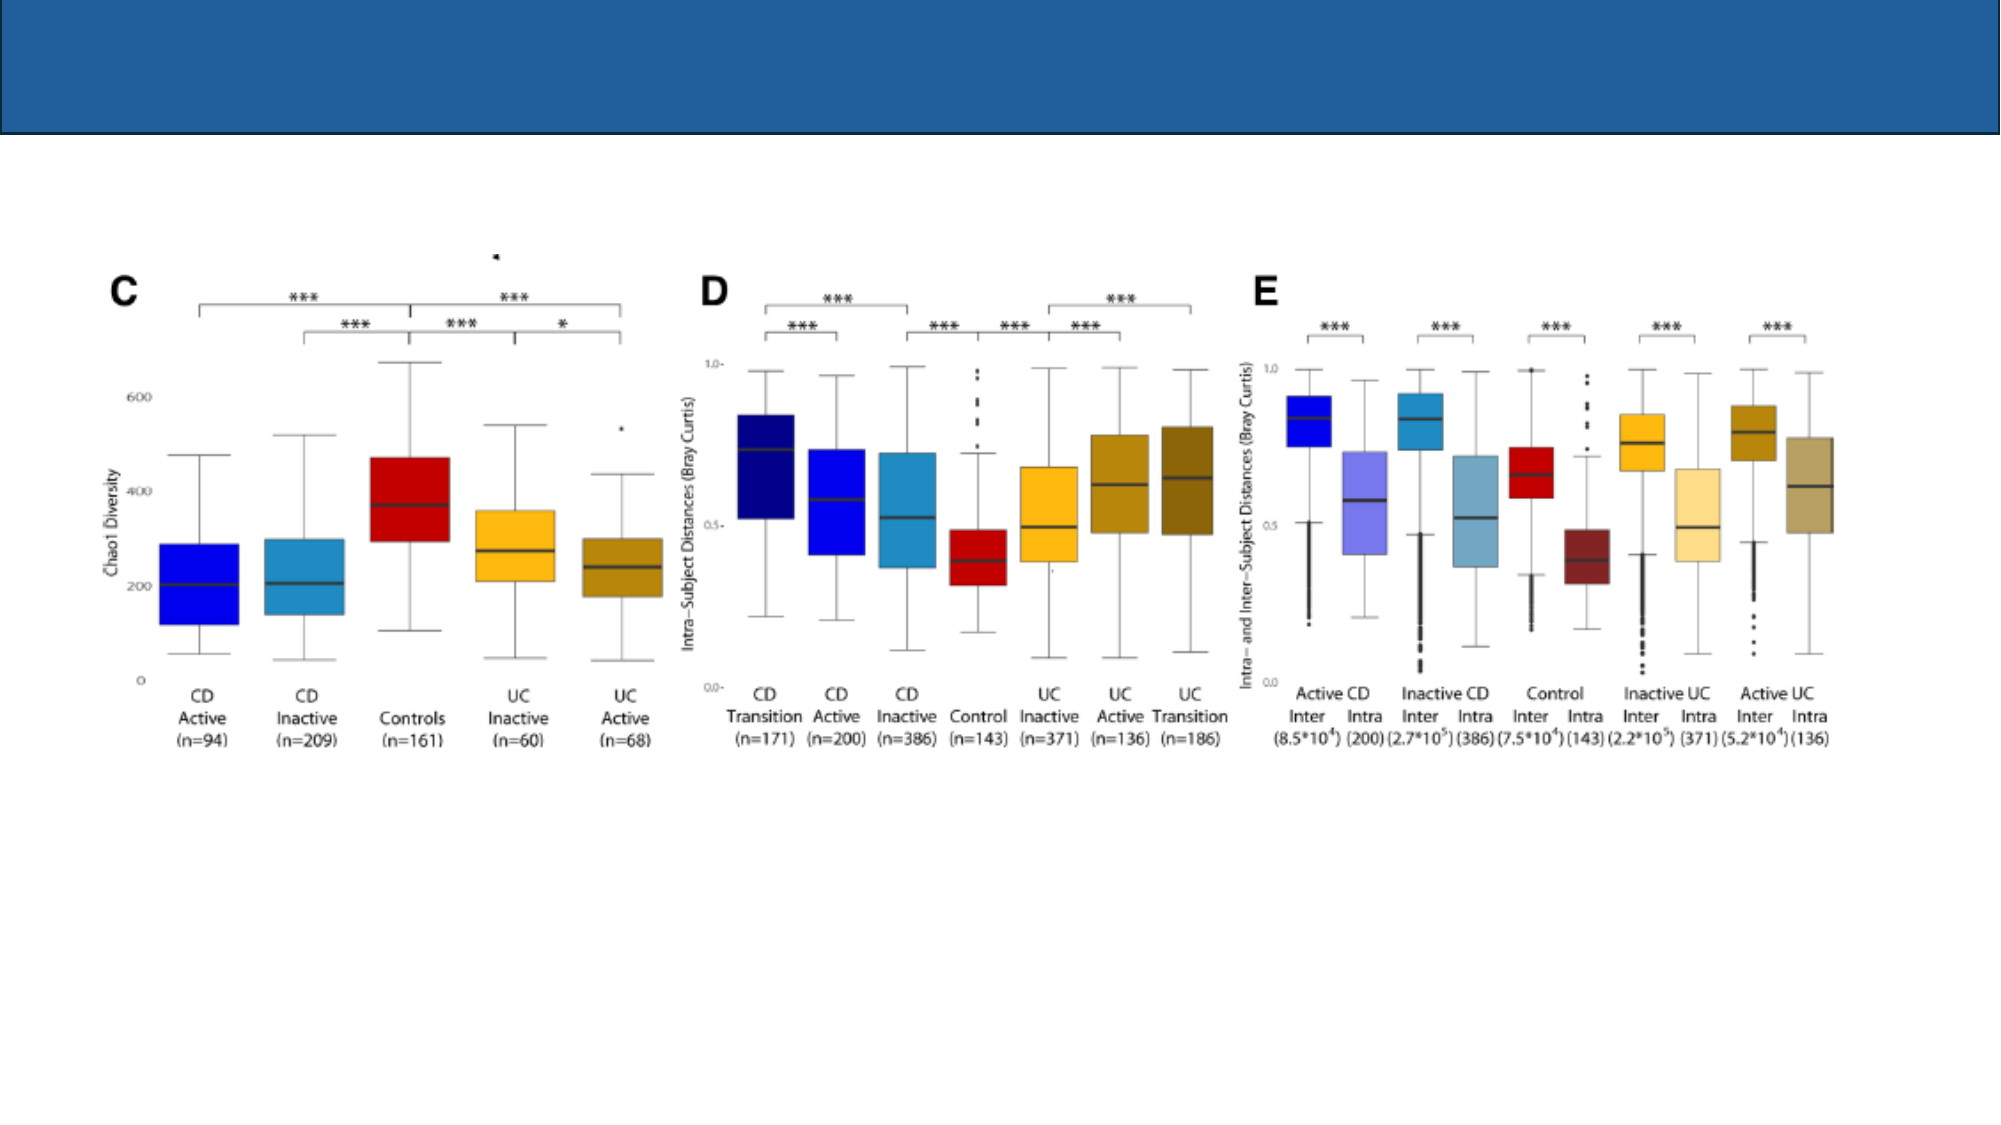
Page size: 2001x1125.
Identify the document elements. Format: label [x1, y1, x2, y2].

text_box [0, 0, 2000, 135]
picture [18, 253, 1931, 768]
